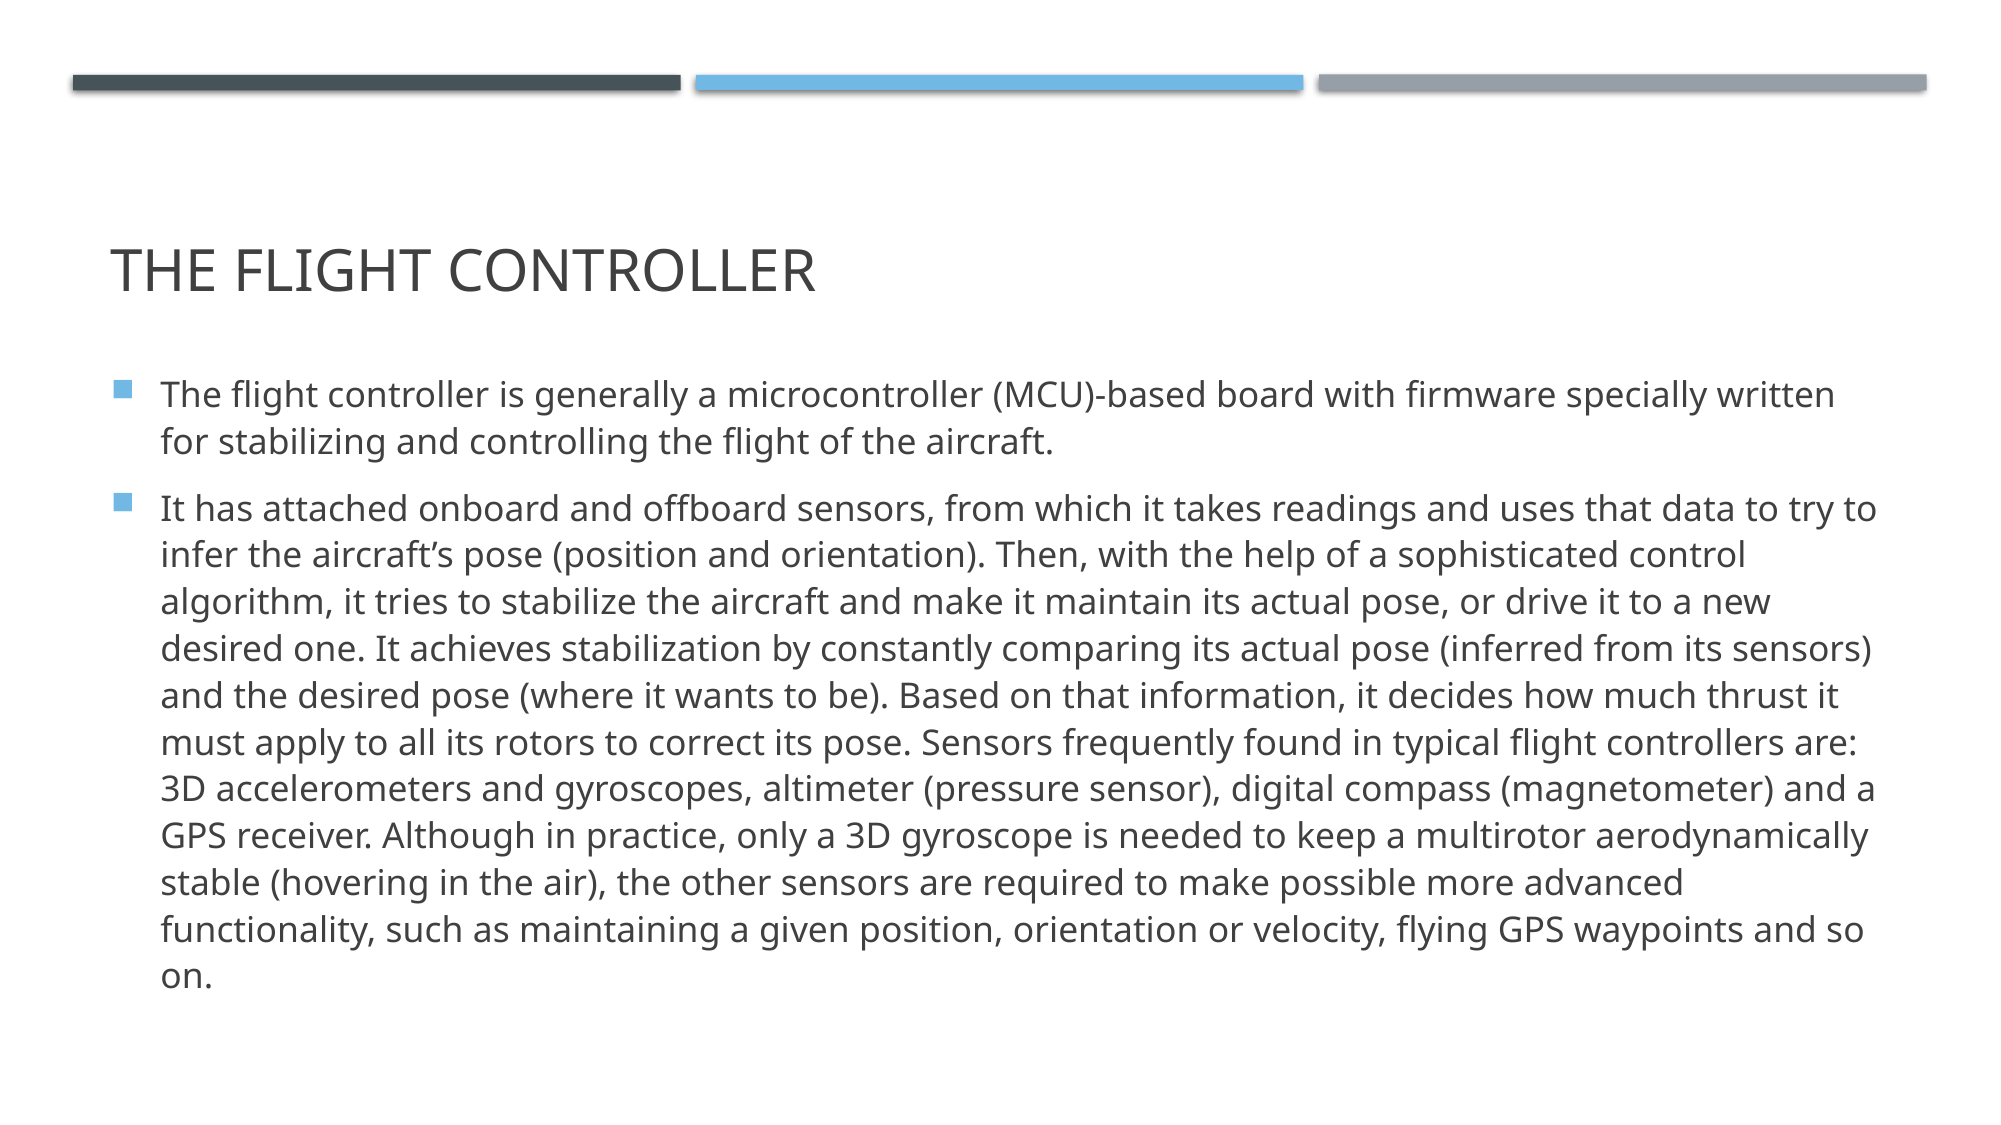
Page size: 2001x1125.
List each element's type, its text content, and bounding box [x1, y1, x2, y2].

list The flight controller is generally a microcontroller (MCU)-based board with firmware specially written for stabilizing and controlling the flight of the aircraft. It has attached onboard and offboard sensors, from which it takes readings and uses that data to try to infer the aircraft’s pose (position and orientation). Then, with the help of a sophisticated control algorithm, it tries to stabilize the aircraft and make it maintain its actual pose, or drive it to a new desired one. It achieves stabilization by constantly comparing its actual pose (inferred from its sensors) and the desired pose (where it wants to be). Based on that information, it decides how much thrust it must apply to all its rotors to correct its pose. Sensors frequently found in typical flight controllers are: 3D accelerometers and gyroscopes, altimeter (pressure sensor), digital compass (magnetometer) and a GPS receiver. Although in practice, only a 3D gyroscope is needed to keep a multirotor aerodynamically stable (hovering in the air), the other sensors are required to make possible more advanced functionality, such as maintaining a given position, orientation or velocity, flying GPS waypoints and so on. [95, 383, 1905, 981]
title THE FLIGHT CONTROLLER [95, 115, 1905, 311]
